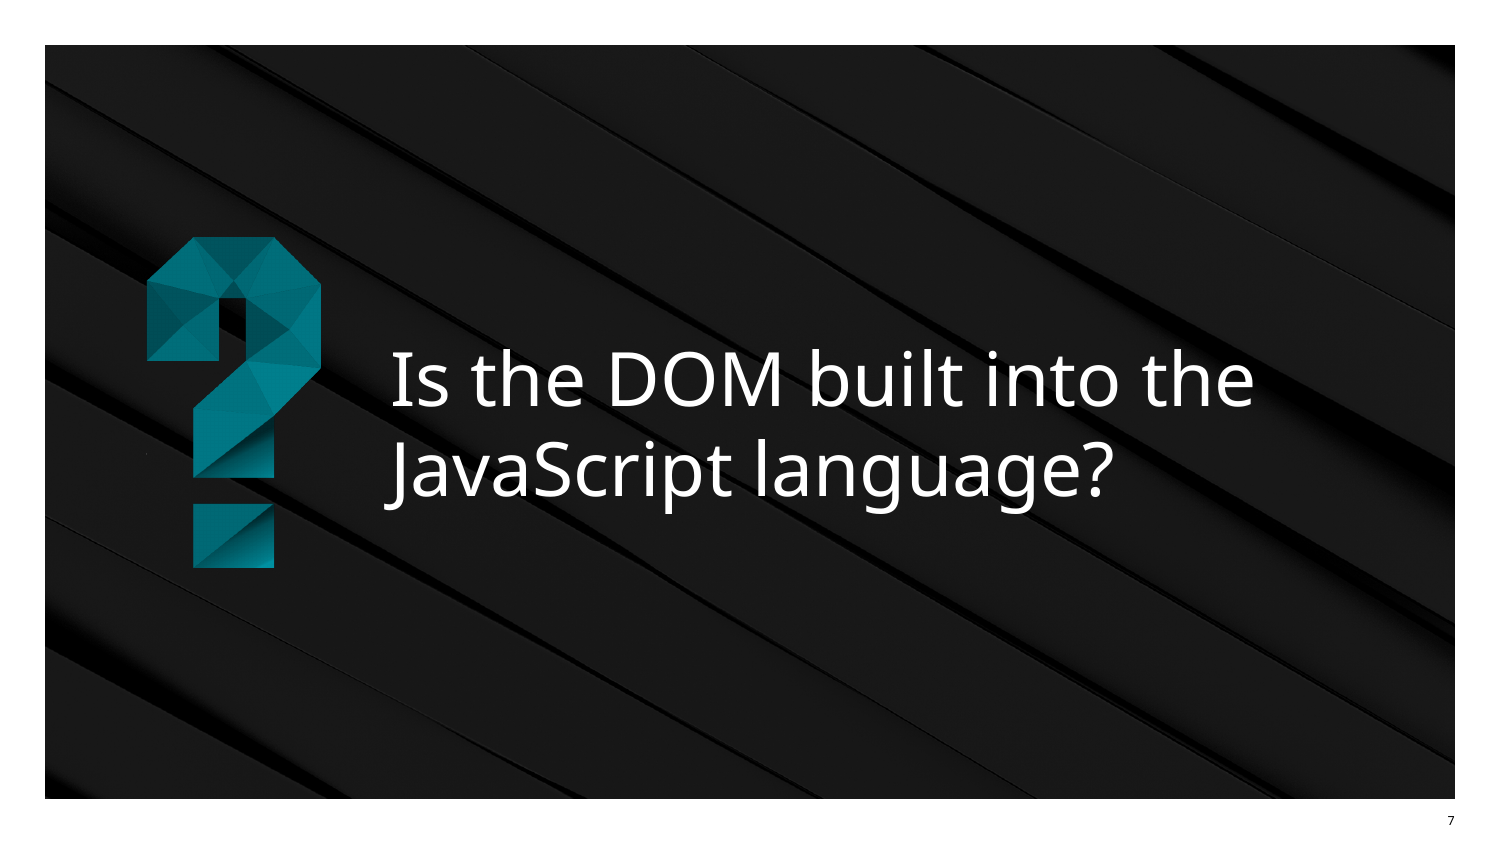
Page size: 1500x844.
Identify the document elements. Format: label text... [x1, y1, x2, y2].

title Is the DOM built into the JavaScript language? [0, 45, 1500, 799]
